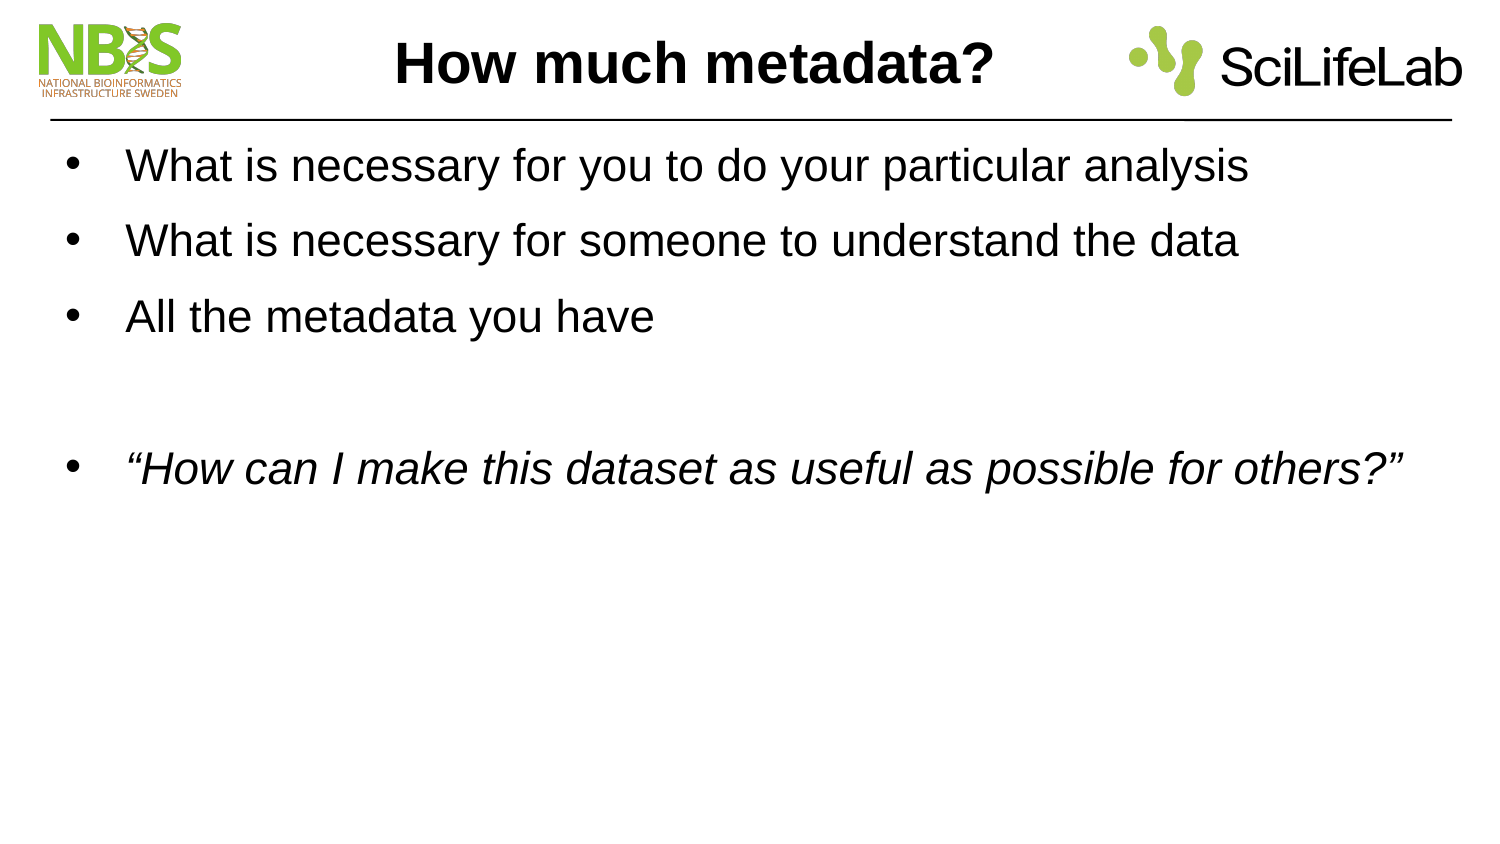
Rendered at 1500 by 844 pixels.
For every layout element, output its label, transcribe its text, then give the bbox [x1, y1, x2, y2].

list What is necessary for you to do your particular analysis What is necessary for someone to understand the data All the metadata you have “How can I make this dataset as useful as possible for others?” [50, 135, 1452, 754]
title How much metadata? [249, 25, 1142, 104]
picture [39, 23, 181, 97]
picture [1127, 24, 1464, 98]
